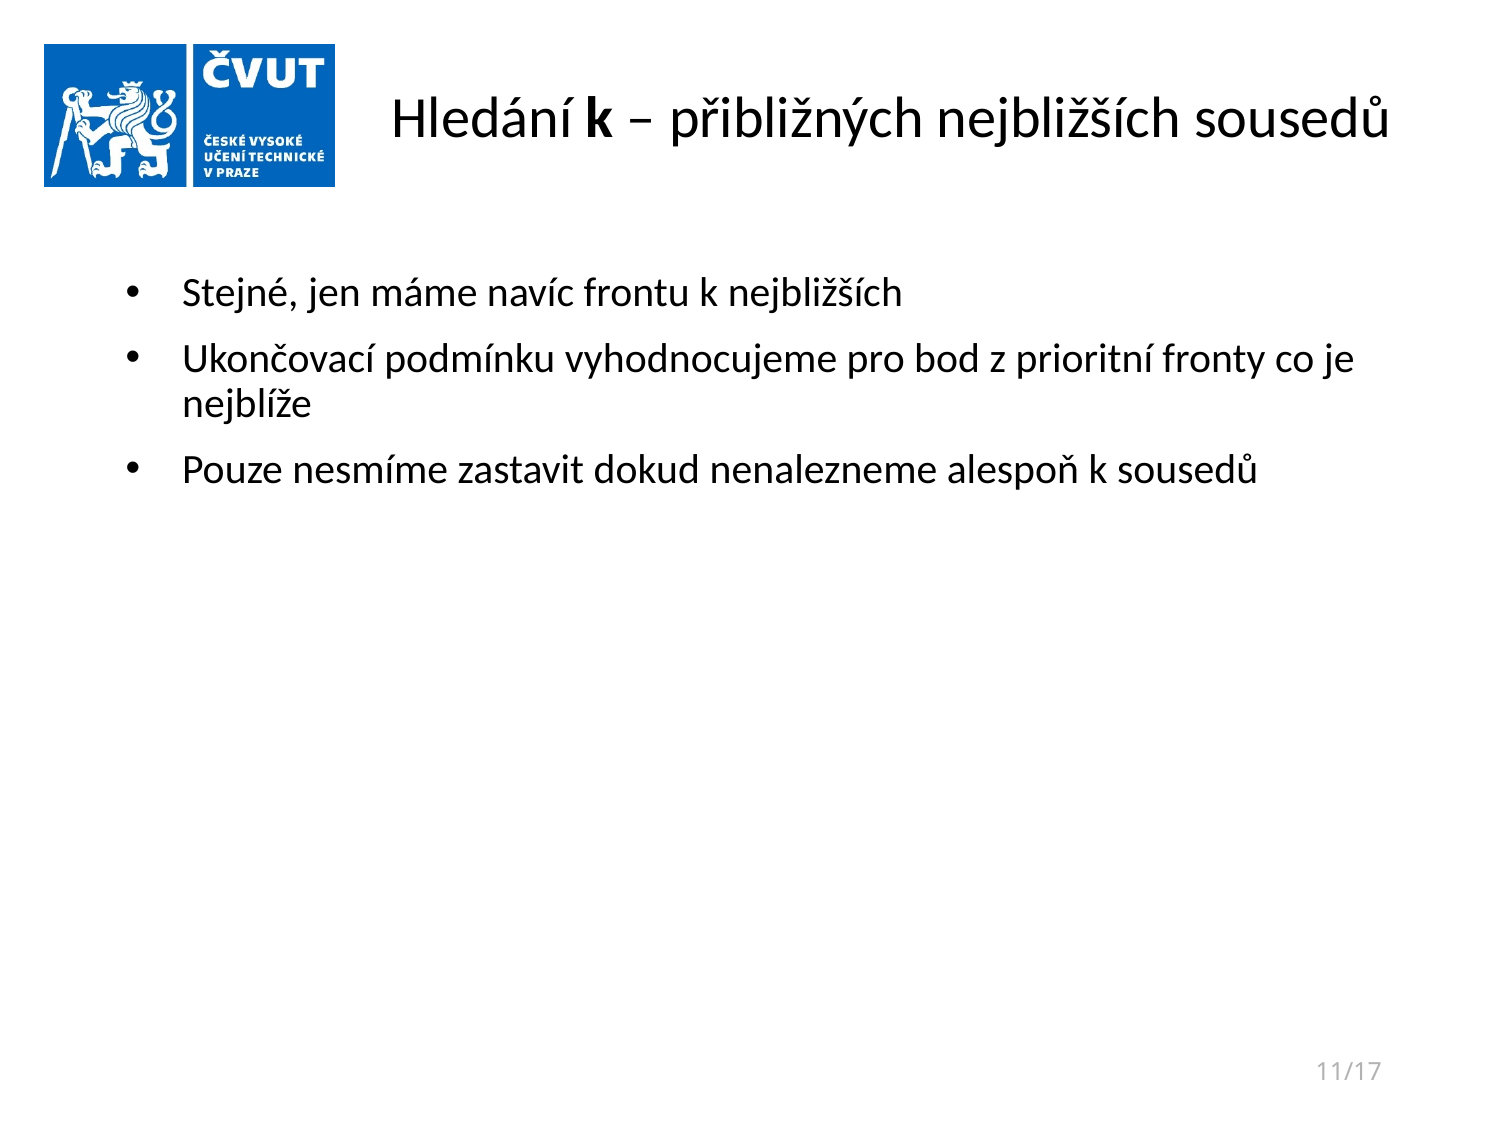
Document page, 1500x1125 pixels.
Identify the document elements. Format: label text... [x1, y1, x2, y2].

slide_number 11/17 [1059, 1042, 1397, 1103]
picture [44, 44, 335, 187]
list Stejné, jen máme navíc frontu k nejbližších Ukončovací podmínku vyhodnocujeme pro bod z prioritní fronty co je nejblíže Pouze nesmíme zastavit dokud nenalezneme alespoň k sousedů [110, 263, 1390, 981]
